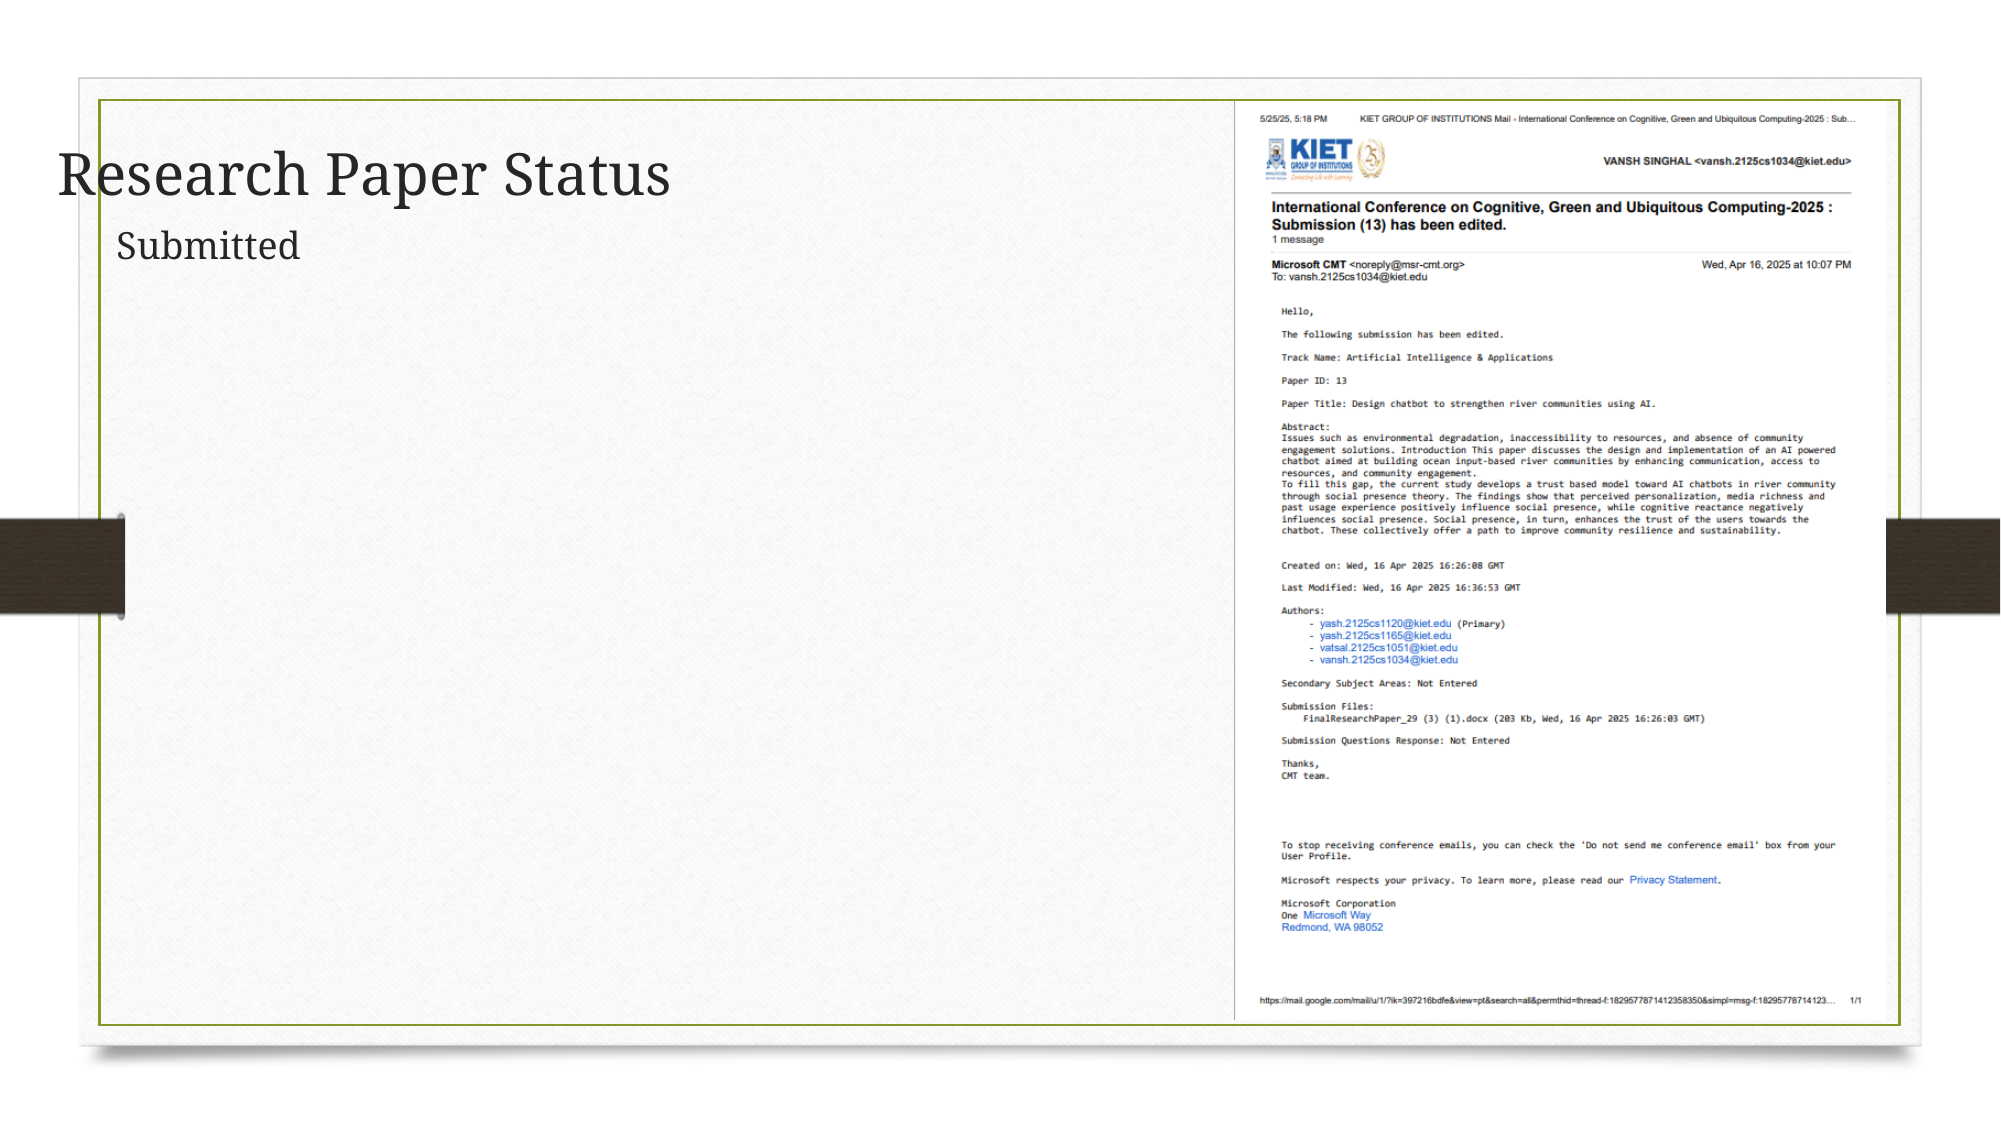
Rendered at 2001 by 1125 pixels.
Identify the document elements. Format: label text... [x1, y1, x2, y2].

picture [0, 0, 2001, 1125]
list Submitted [0, 214, 721, 515]
title Research Paper Status [0, 0, 877, 215]
